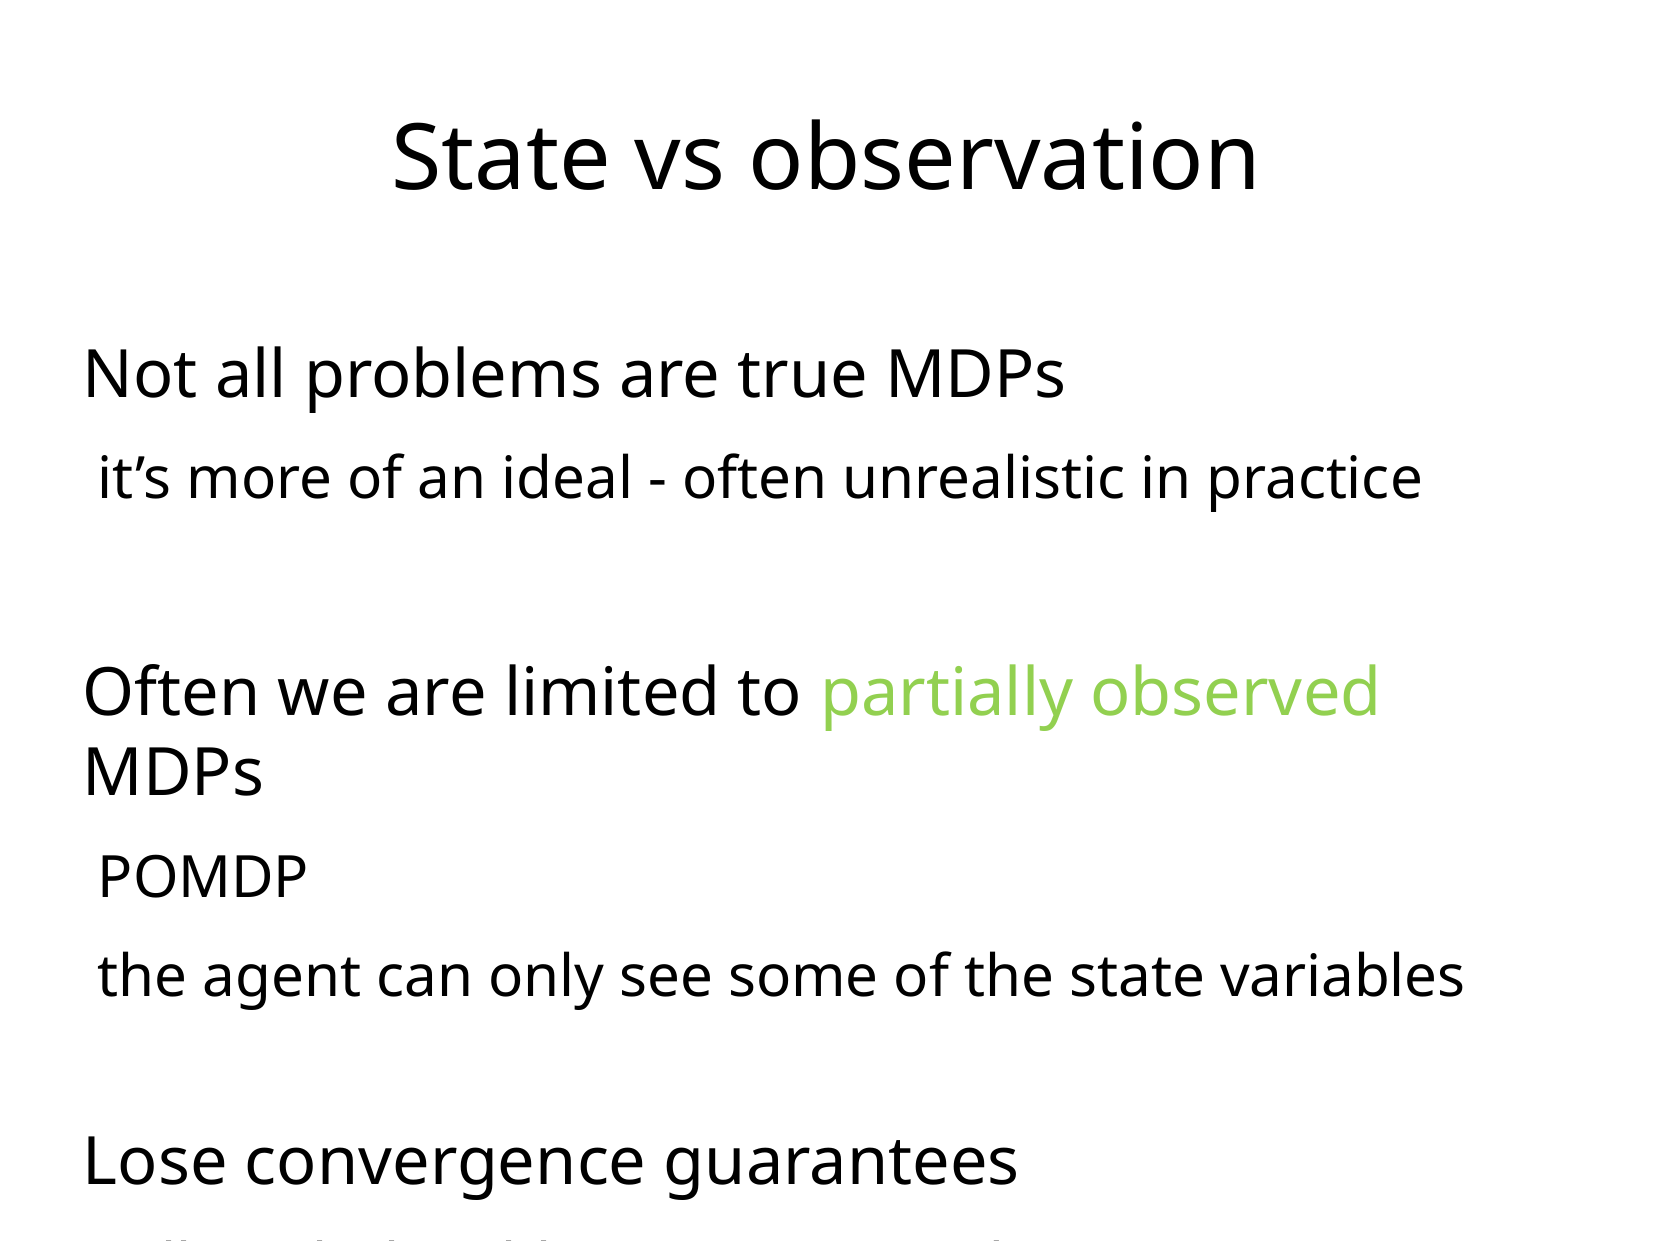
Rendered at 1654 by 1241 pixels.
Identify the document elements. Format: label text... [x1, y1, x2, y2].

title State vs observation [82, 49, 1571, 257]
list Not all problems are true MDPs it’s more of an ideal - often unrealistic in practice Often we are limited to partially observed MDPs POMDP the agent can only see some of the state variables Lose convergence guarantees still might be able to train a good agent [82, 330, 1571, 1182]
